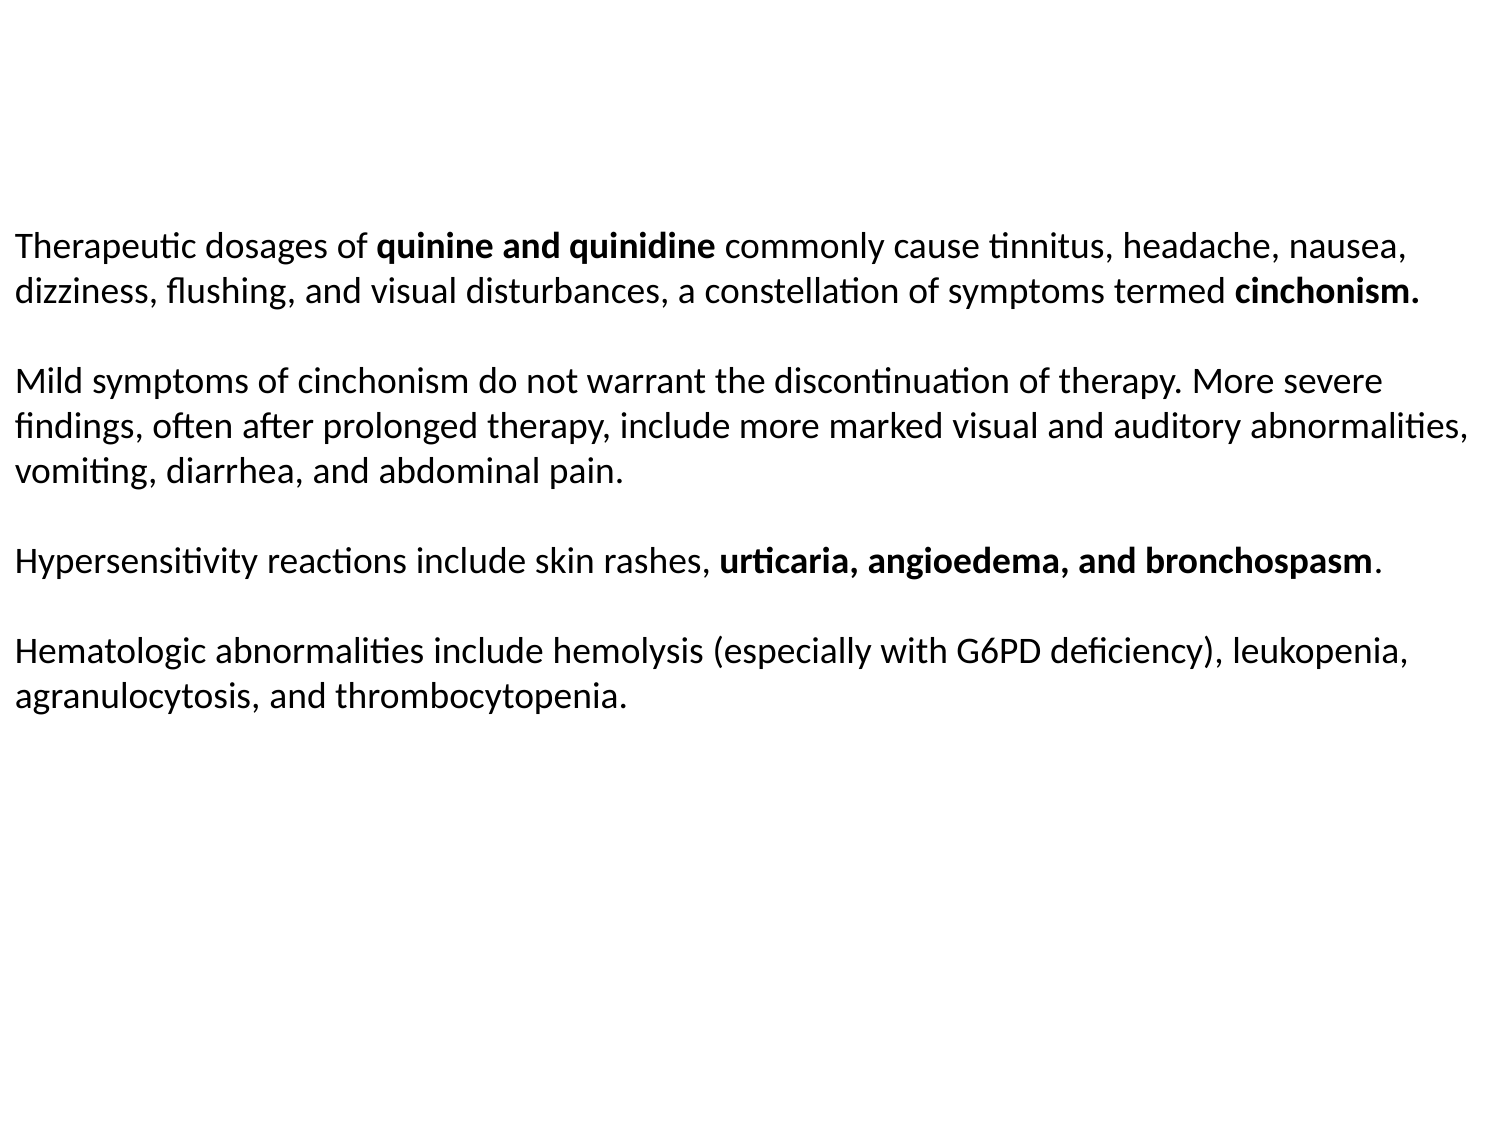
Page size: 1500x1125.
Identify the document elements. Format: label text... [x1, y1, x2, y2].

text_box Therapeutic dosages of quinine and quinidine commonly cause tinnitus, headache, nausea, dizziness, flushing, and visual disturbances, a constellation of symptoms termed cinchonism. Mild symptoms of cinchonism do not warrant the discontinuation of therapy. More severe findings, often after prolonged therapy, include more marked visual and auditory abnormalities, vomiting, diarrhea, and abdominal pain. Hypersensitivity reactions include skin rashes, urticaria, angioedema, and bronchospasm. Hematologic abnormalities include hemolysis (especially with G6PD deficiency), leukopenia, agranulocytosis, and thrombocytopenia. [0, 214, 1500, 724]
